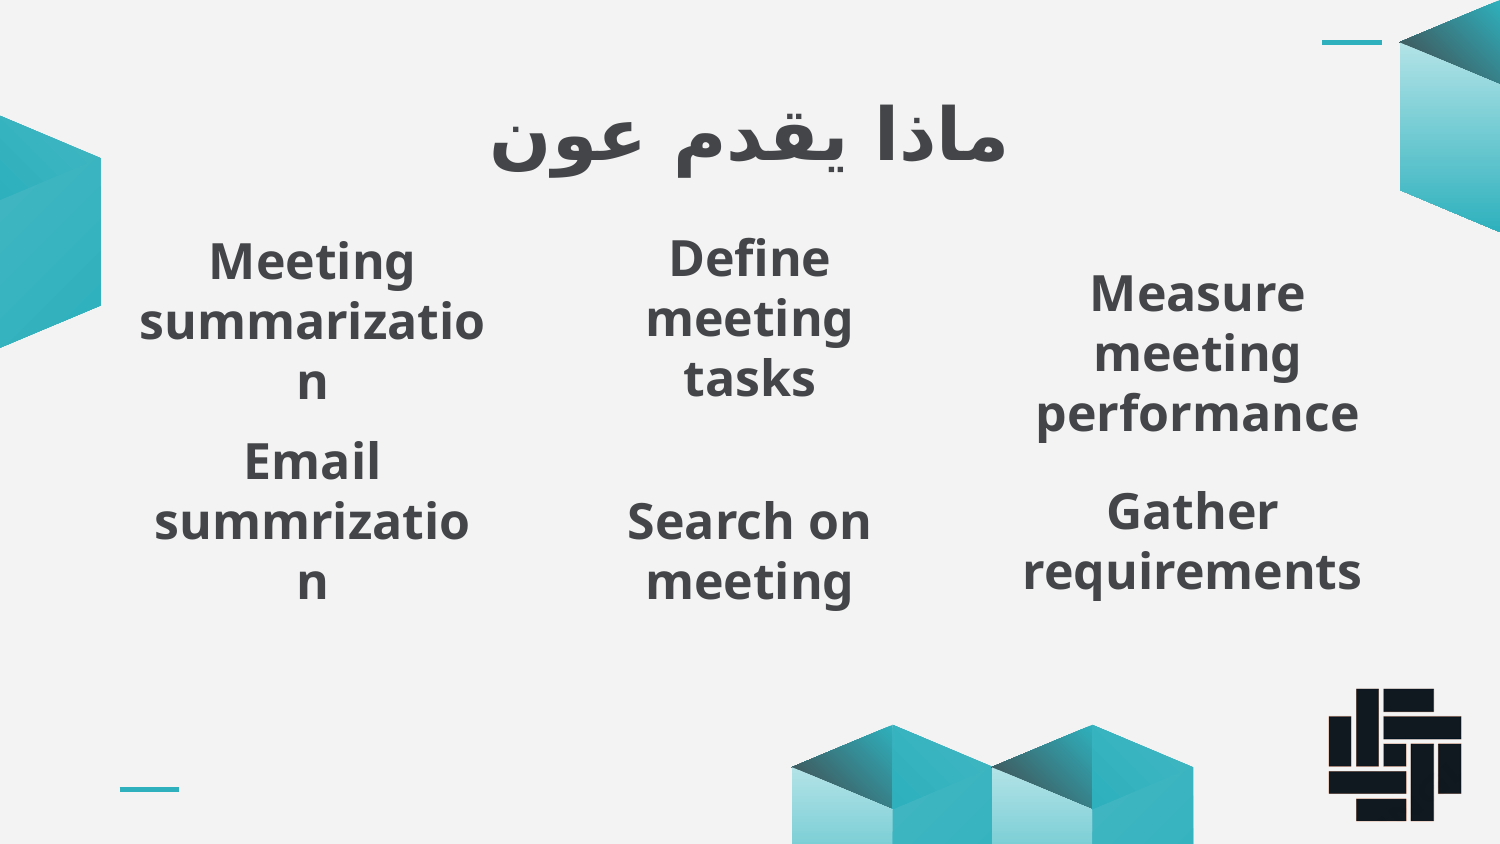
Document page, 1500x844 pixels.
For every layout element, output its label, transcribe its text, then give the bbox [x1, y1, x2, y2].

subtitle Gather requirements [1003, 550, 1382, 615]
title ماذا يقدم عون [118, 72, 1382, 167]
subtitle Email summrization [123, 560, 502, 625]
subtitle Search on meeting [560, 560, 940, 625]
subtitle Define meeting tasks [560, 357, 940, 422]
subtitle Measure meeting performance [1008, 392, 1387, 457]
subtitle Meeting summarization [123, 360, 502, 425]
picture [1306, 679, 1489, 838]
